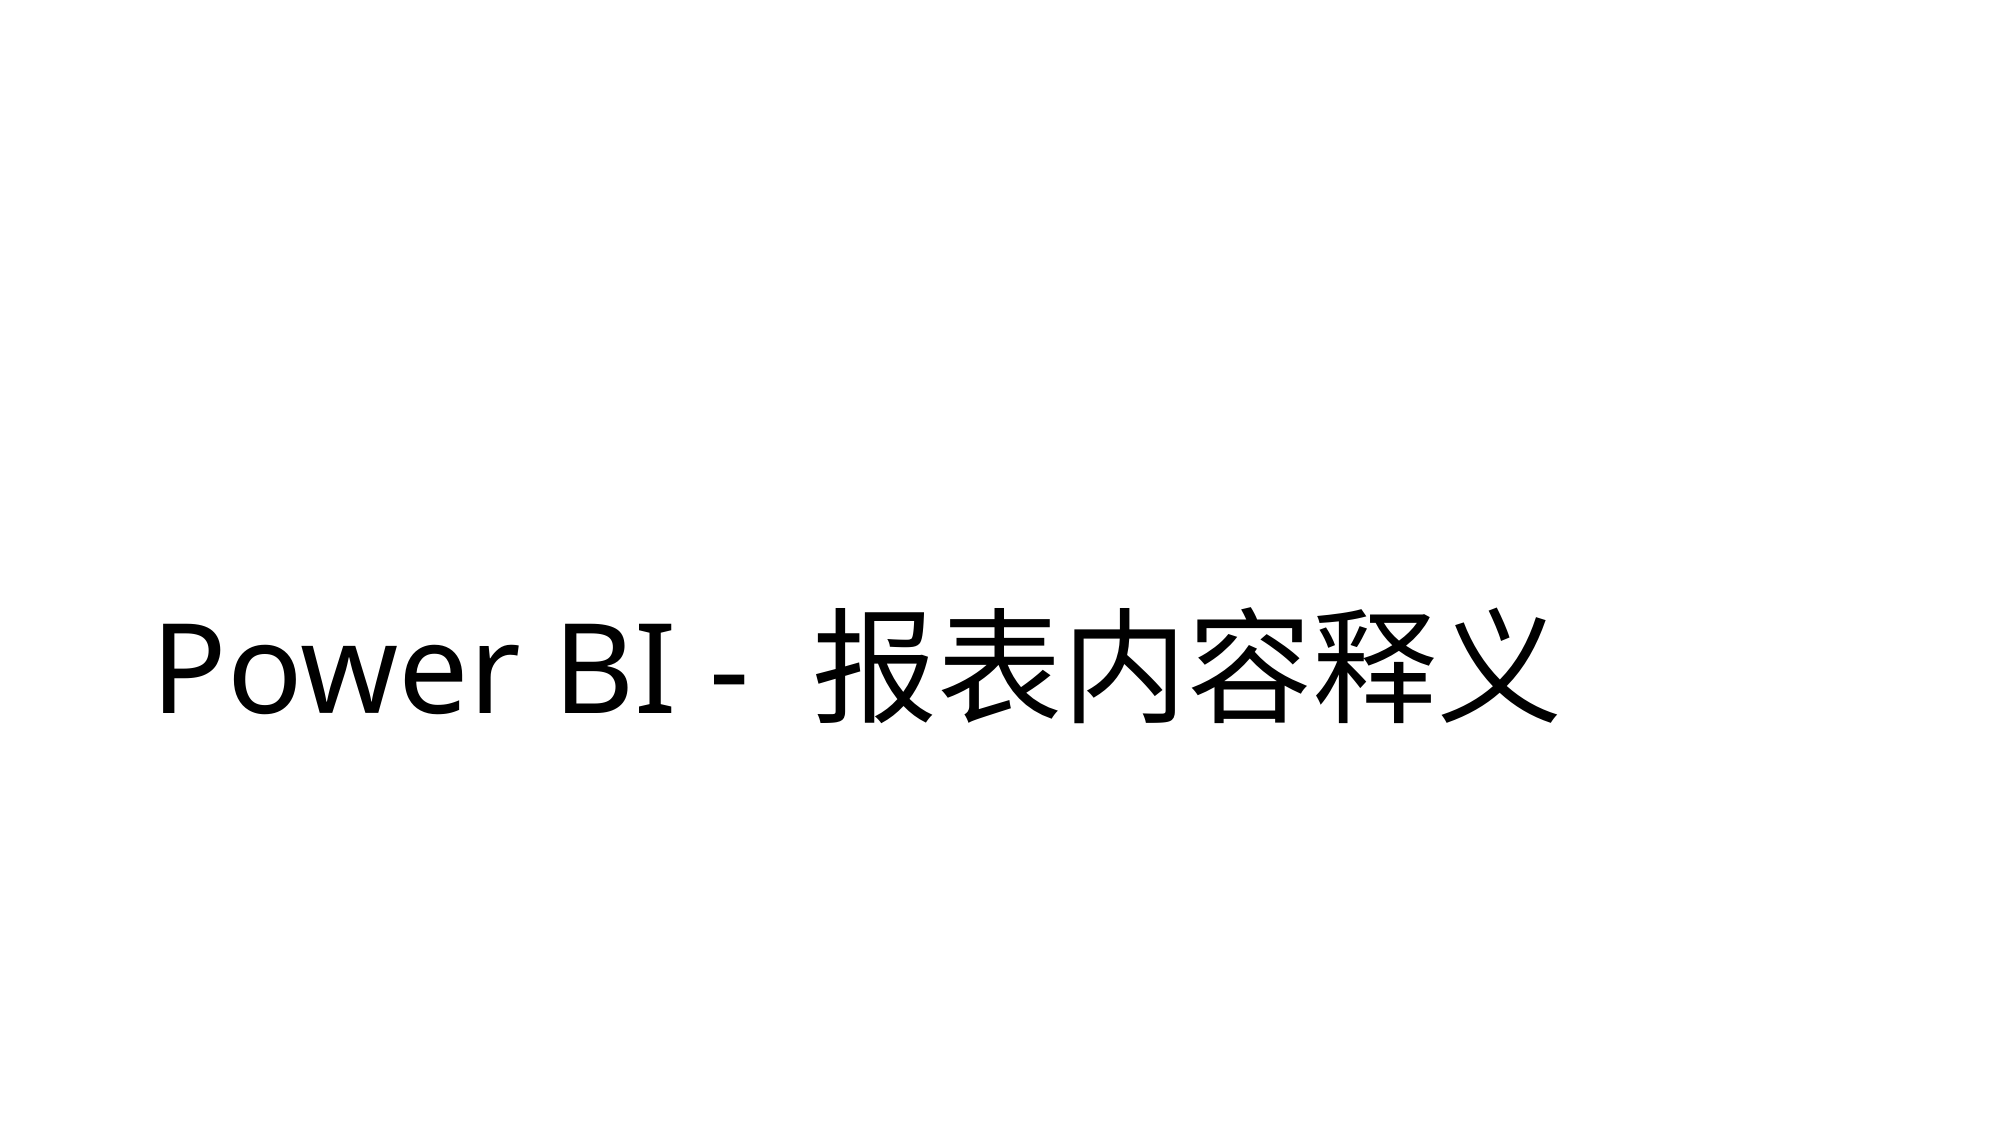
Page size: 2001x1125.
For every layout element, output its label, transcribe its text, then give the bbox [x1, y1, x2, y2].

title Power BI - 报表内容释义 [136, 280, 1862, 749]
